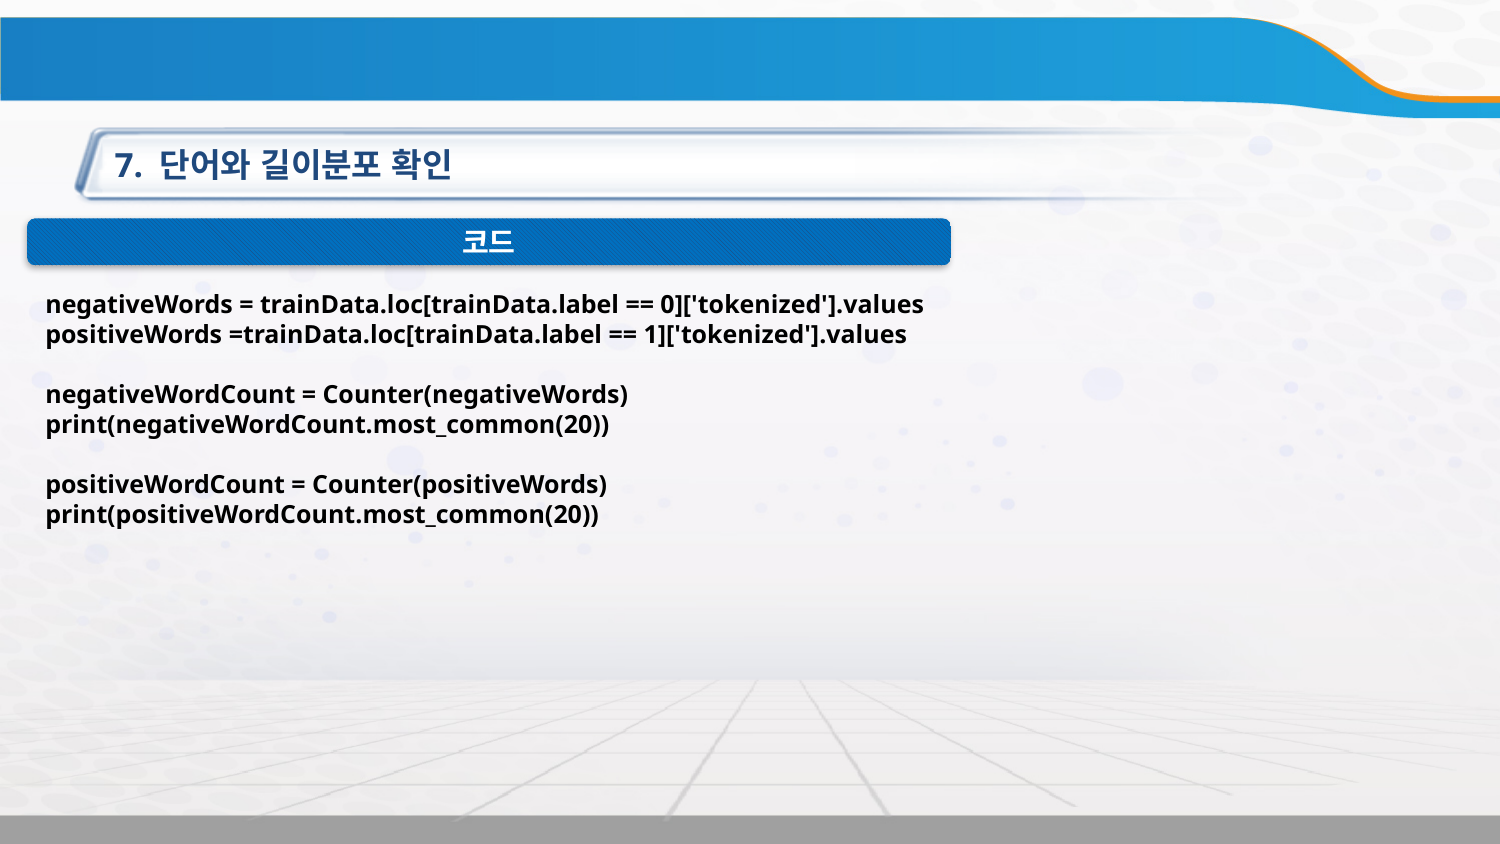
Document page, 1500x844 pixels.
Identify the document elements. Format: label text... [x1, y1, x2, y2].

text_box 코드 [26, 217, 952, 267]
text_box 1. LSTM 활용 감성분석 [29, 0, 1175, 103]
picture [0, 0, 1500, 844]
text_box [74, 126, 1289, 208]
text_box negativeWords = trainData.loc[trainData.label == 0]['tokenized'].values positiveWords =trainData.loc[trainData.label == 1]['tokenized'].values negativeWordCount = Counter(negativeWords) print(negativeWordCount.most_common(20)) positiveWordCount = Counter(positiveWords) print(positiveWordCount.most_common(20)) [30, 281, 1199, 536]
